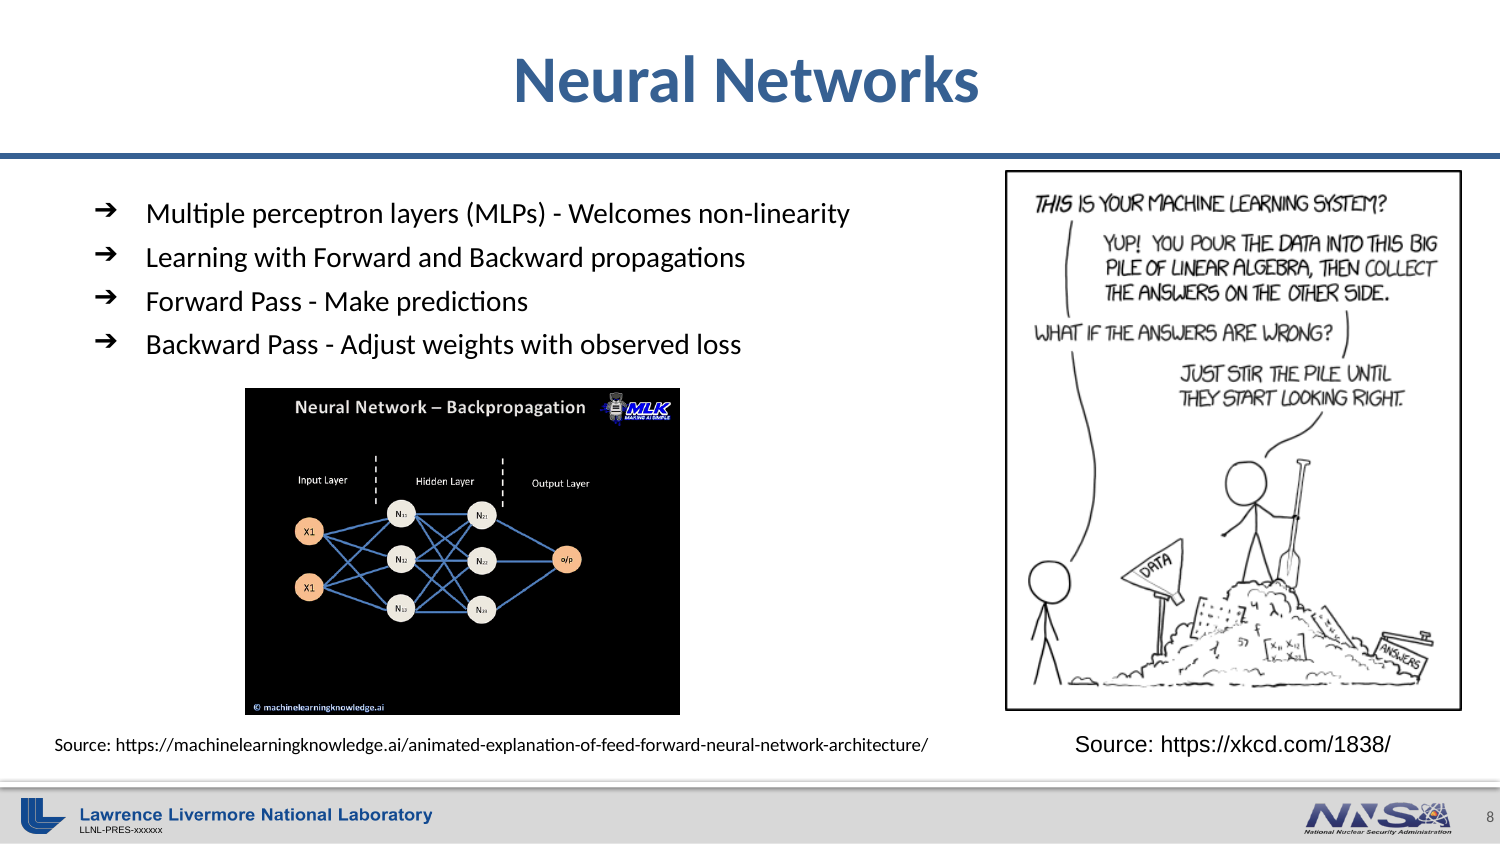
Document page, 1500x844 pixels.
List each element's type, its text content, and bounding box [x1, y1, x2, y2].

text_box Source: https://xkcd.com/1838/ [987, 716, 1480, 772]
picture [244, 388, 681, 716]
title Neural Networks [225, 18, 1275, 143]
text_box Multiple perceptron layers (MLPs) - Welcomes non-linearity Learning with Forward and Backward propagations Forward Pass - Make predictions Backward Pass - Adjust weights with observed loss [55, 170, 870, 376]
picture [1004, 170, 1462, 711]
text_box Source: https://machinelearningknowledge.ai/animated-explanation-of-feed-forward-neural-network-architecture/ [0, 721, 983, 767]
picture [21, 798, 471, 834]
picture [1297, 793, 1458, 840]
